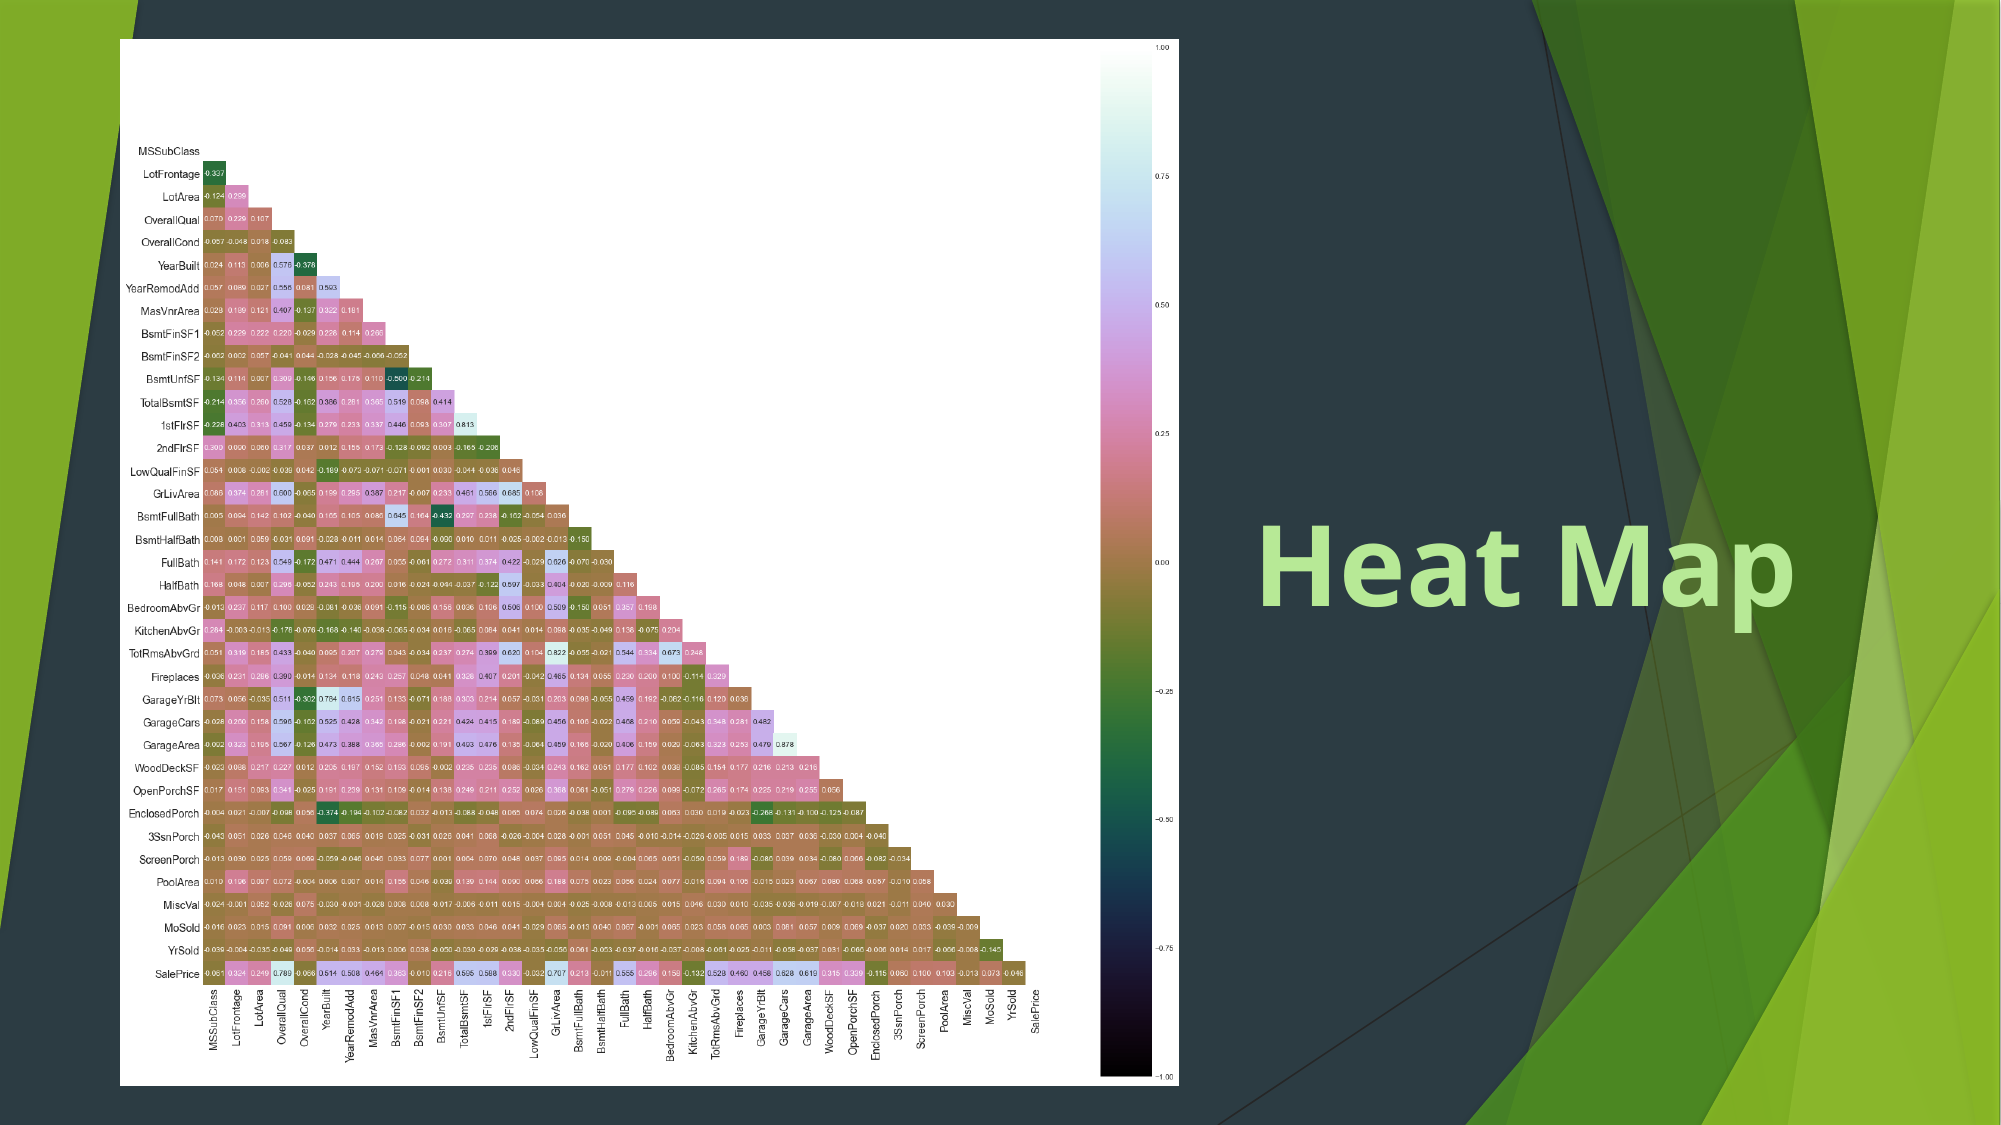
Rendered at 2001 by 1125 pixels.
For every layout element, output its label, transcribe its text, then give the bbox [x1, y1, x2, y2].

text_box Heat Map [1239, 486, 1813, 637]
picture [120, 38, 1180, 1086]
